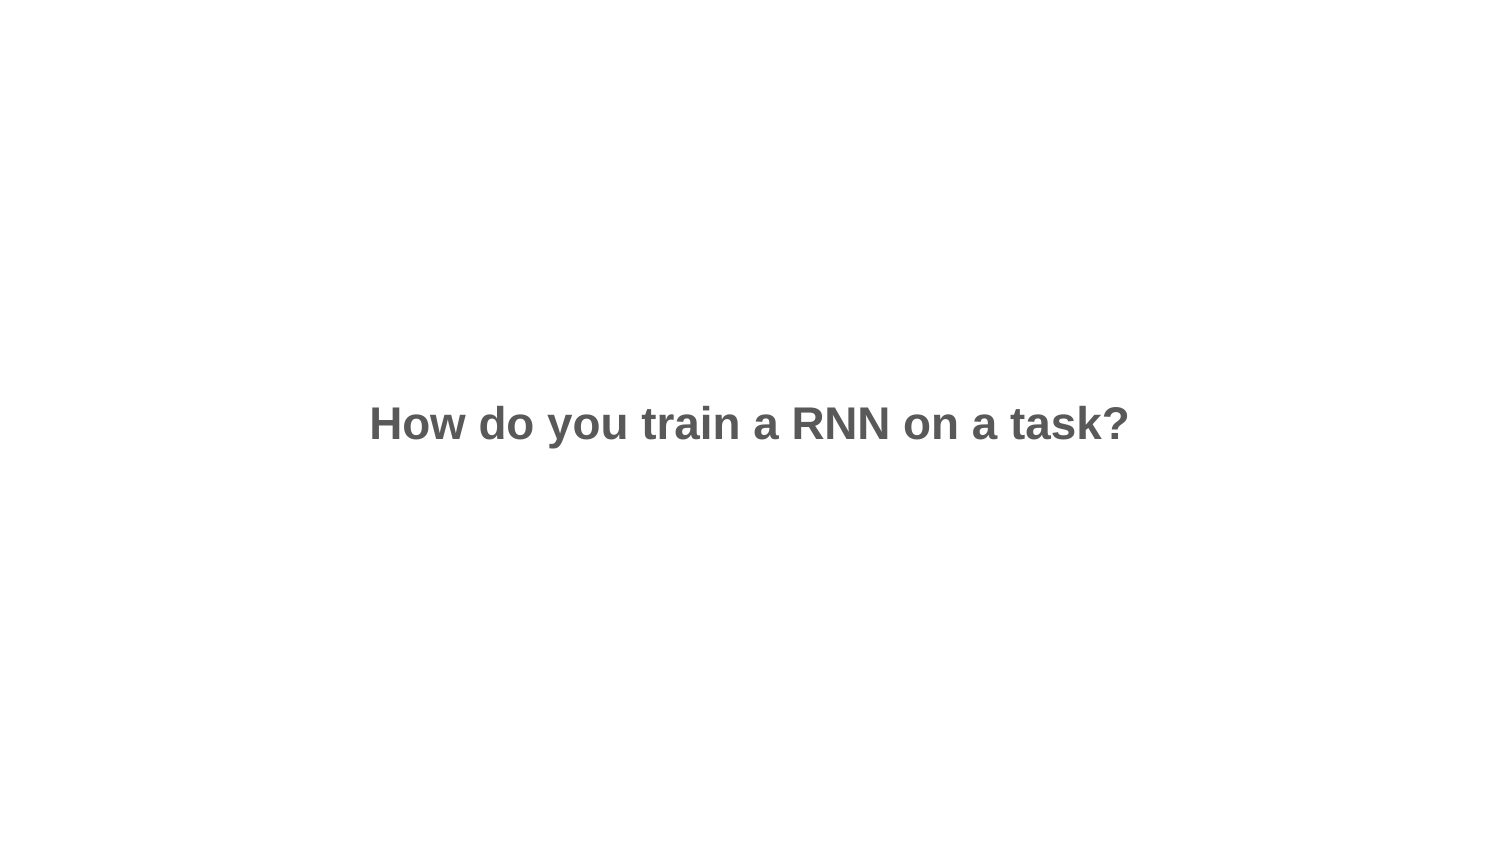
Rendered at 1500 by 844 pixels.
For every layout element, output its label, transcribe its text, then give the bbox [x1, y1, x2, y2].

text_box How do you train a RNN on a task? [0, 378, 1500, 464]
